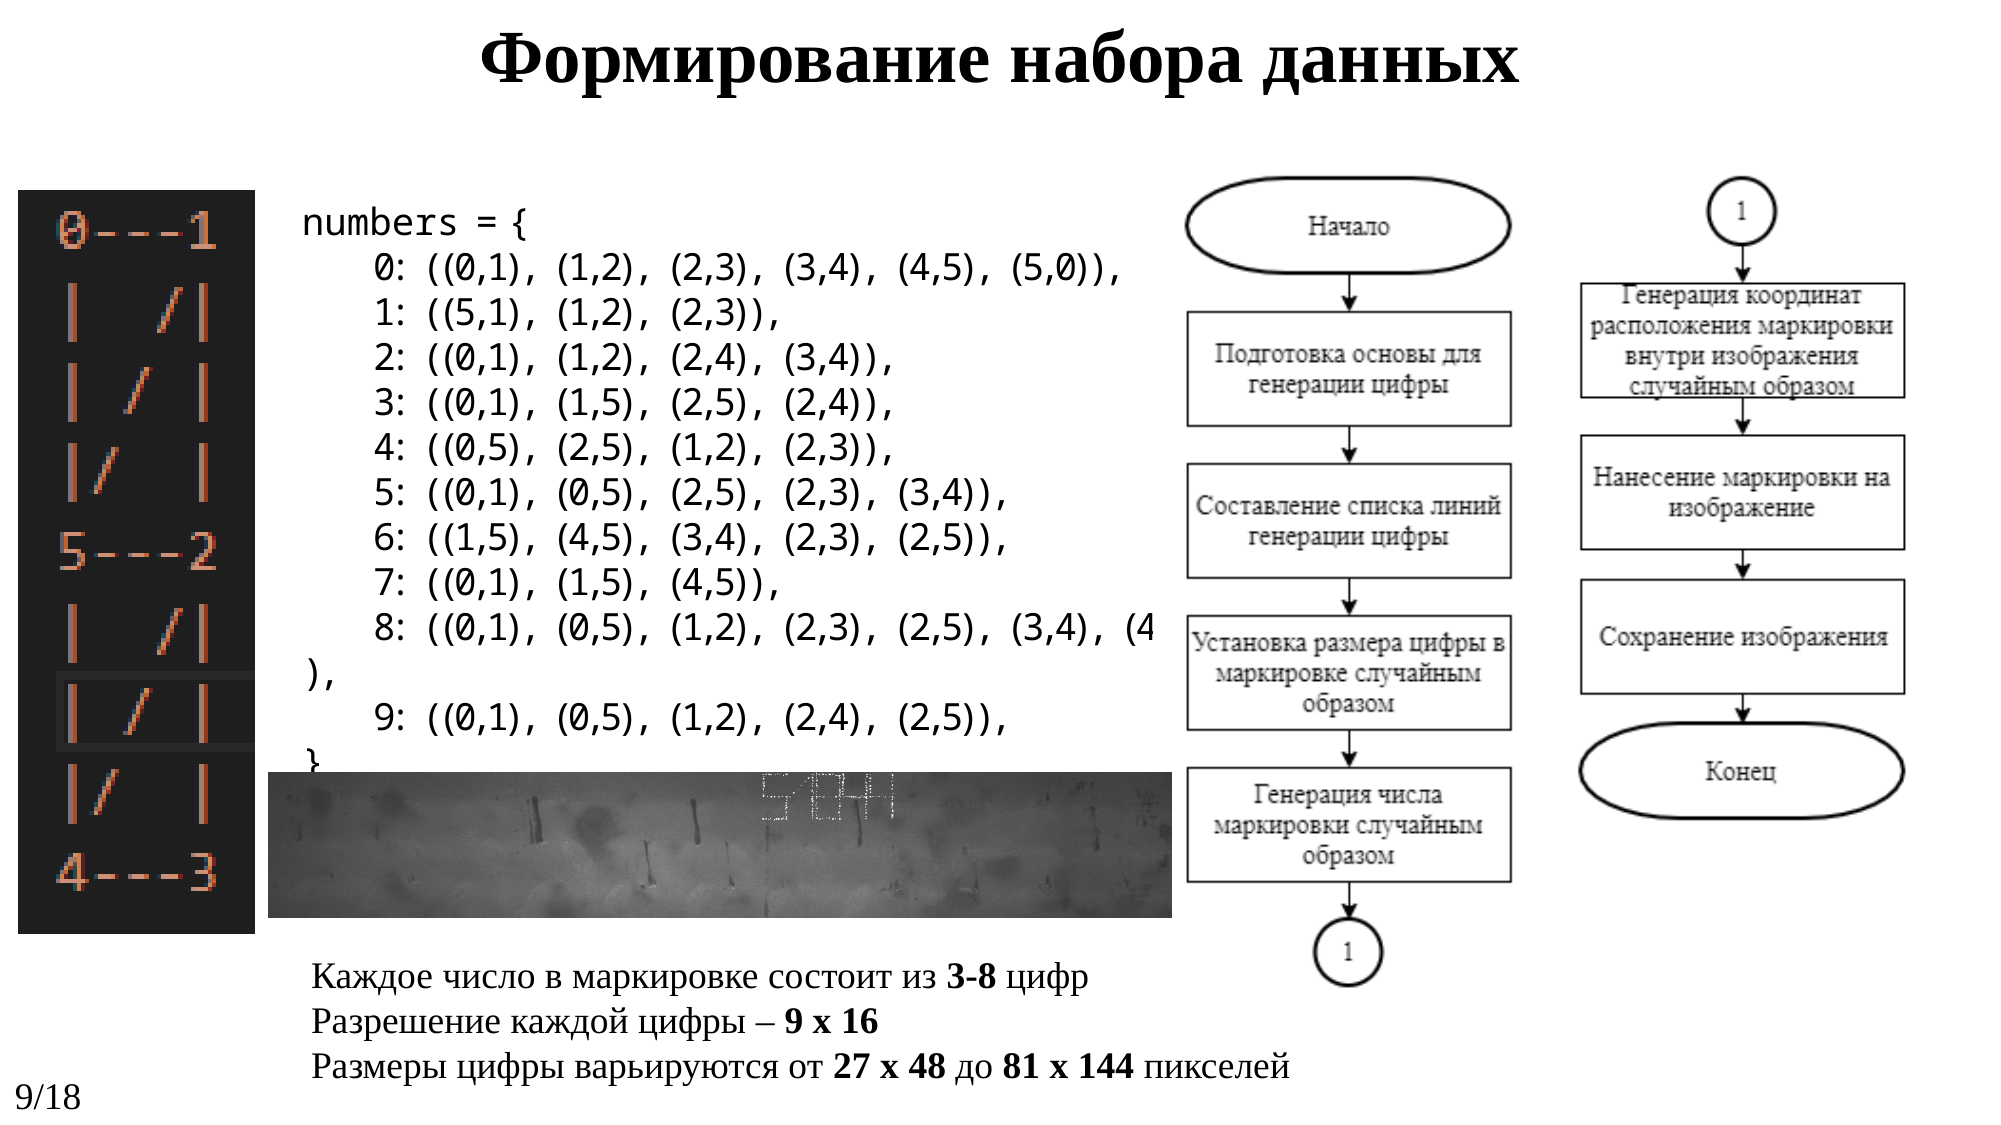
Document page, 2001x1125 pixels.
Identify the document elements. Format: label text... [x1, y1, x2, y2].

text_box Каждое число в маркировке состоит из 3-8 цифр Разрешение каждой цифры – 9 х 16 Размеры цифры варьируются от 27 x 48 до 81 х 144 пикселей [296, 943, 1306, 1093]
text_box Формирование набора данных [0, 0, 2000, 105]
picture [18, 190, 255, 934]
text_box 9/18 [0, 1064, 137, 1125]
picture [268, 169, 1921, 1001]
text_box numbers = { 0: ((0,1), (1,2), (2,3), (3,4), (4,5), (5,0)), 1: ((5,1), (1,2), (2,3)), 2: ((0,1), (1,2), (2,4), (3,4)), 3: ((0,1), (1,5), (2,5), (2,4)), 4: ((0,5), (2,5), (1,2), (2,3)), 5: ((0,1), (0,5), (2,5), (2,3), (3,4)), 6: ((1,5), (4,5), (3,4), (2,3), (2,5)), 7: ((0,1), (1,5), (4,5)), 8: ((0,1), (0,5), (1,2), (2,3), (2,5), (3,4), (4,5)), 9: ((0,1), (0,5), (1,2), (2,4), (2,5)), } [287, 190, 1153, 772]
